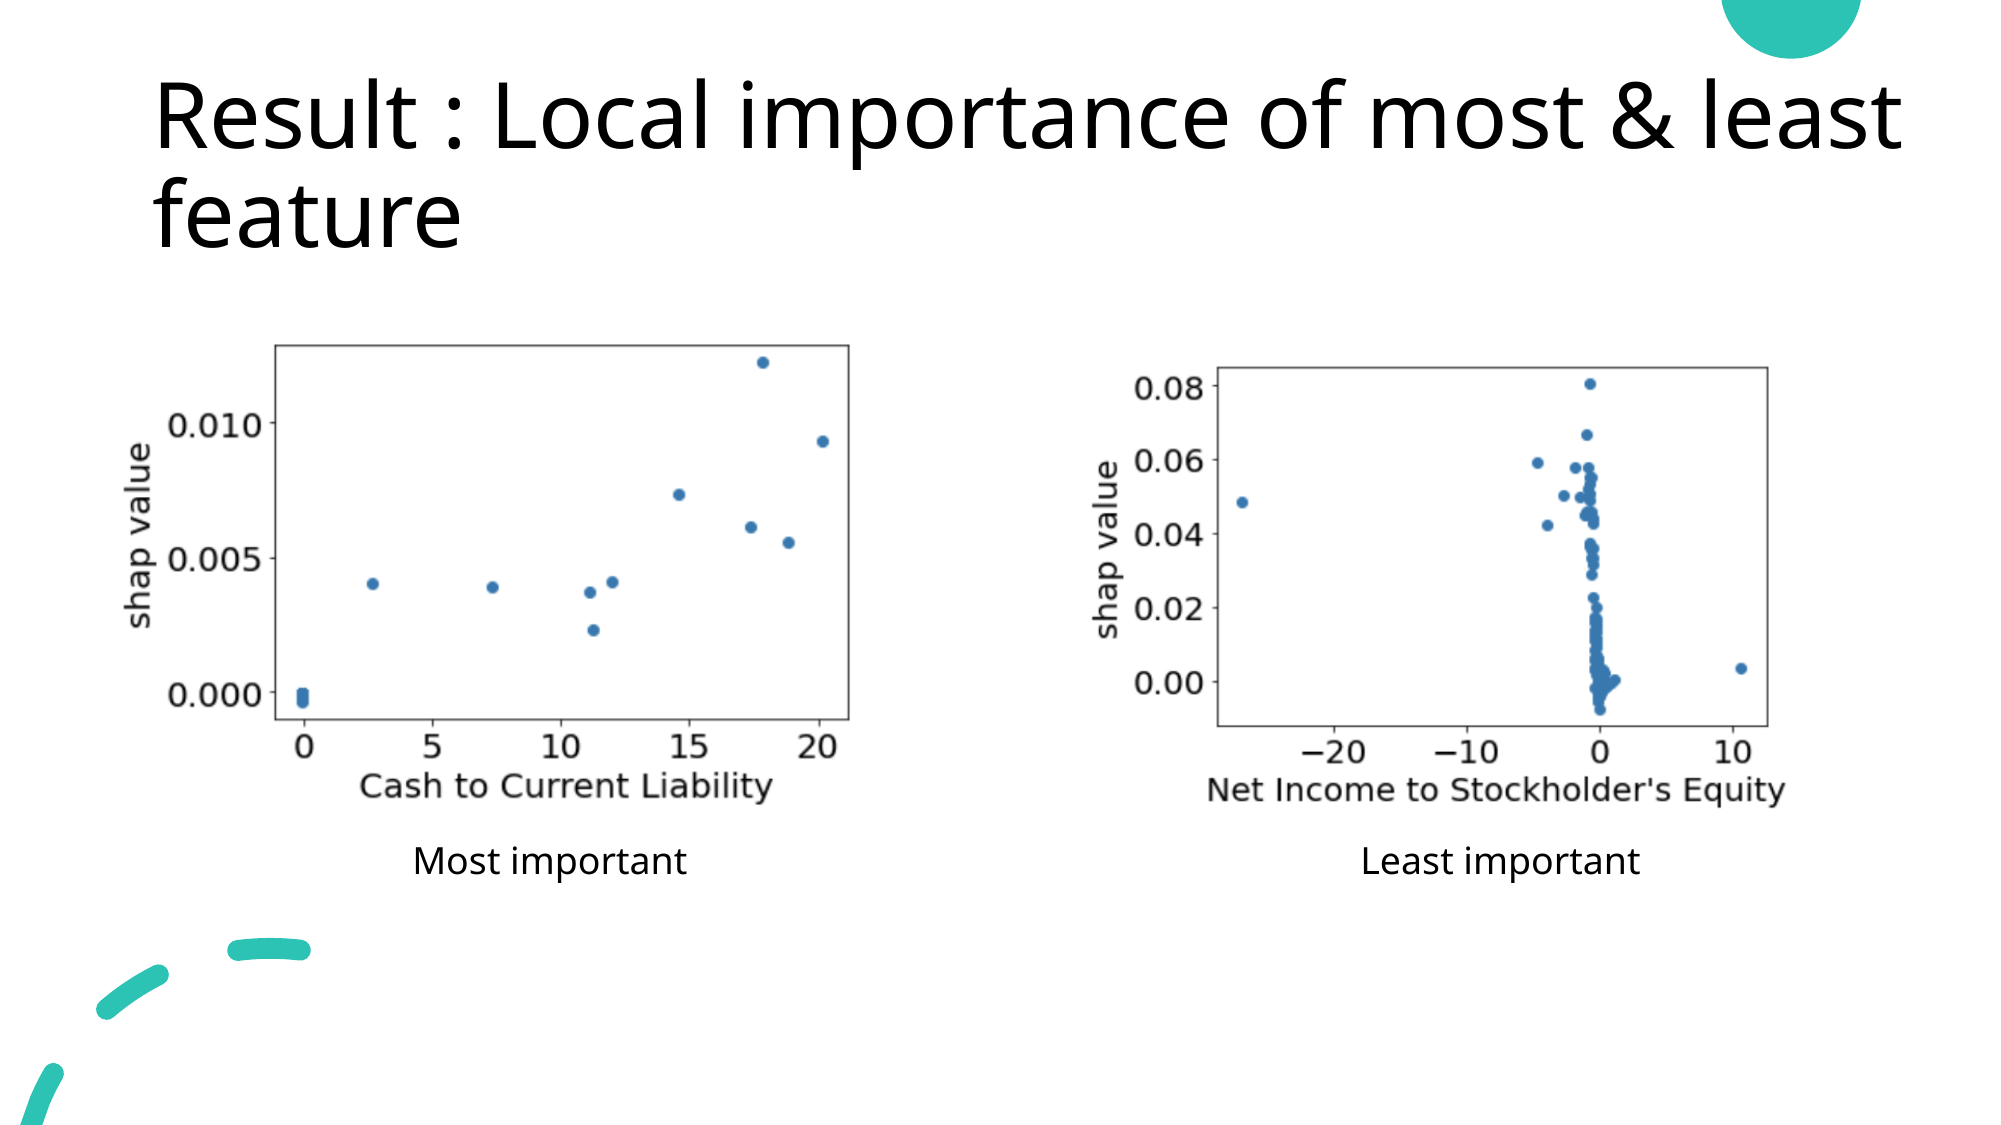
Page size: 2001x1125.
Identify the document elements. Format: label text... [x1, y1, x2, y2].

text_box Least important [1345, 829, 1948, 890]
text_box Most important [397, 829, 1000, 890]
picture [1072, 358, 1853, 830]
title Result : Local importance of most & least feature [137, 59, 2000, 278]
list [118, 329, 928, 830]
